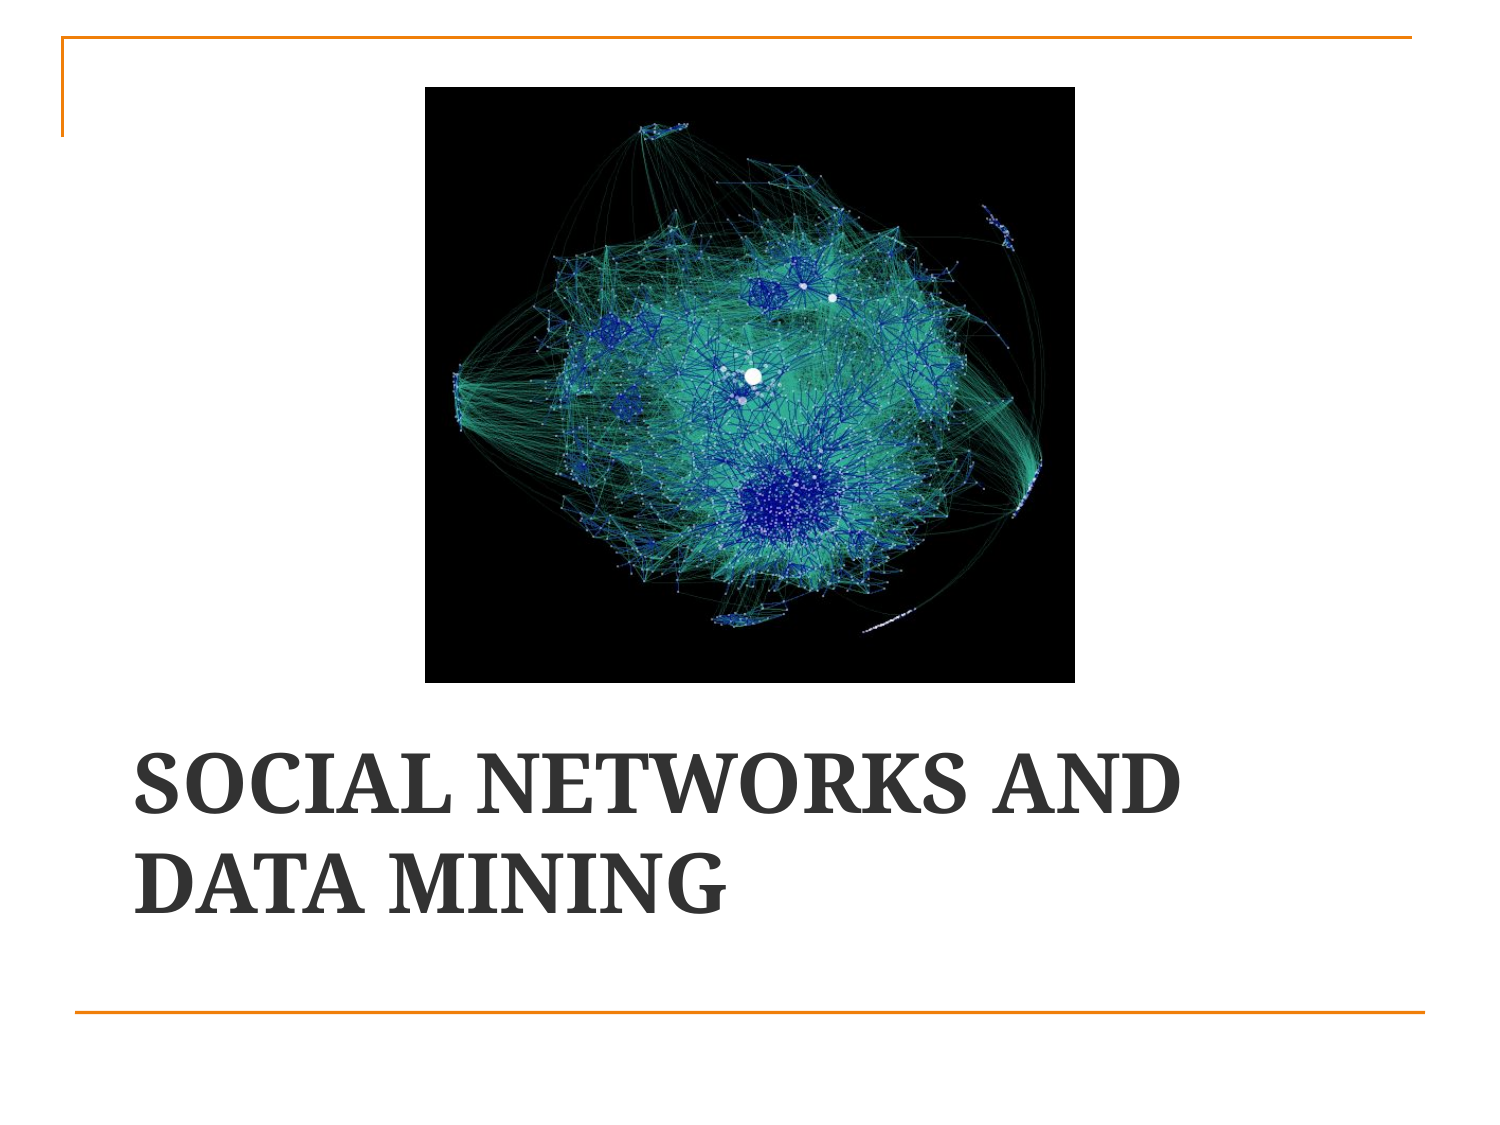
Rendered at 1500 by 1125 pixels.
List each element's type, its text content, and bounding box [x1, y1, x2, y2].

picture [424, 87, 1076, 683]
title Social Networks and Data Mining [118, 722, 1394, 947]
